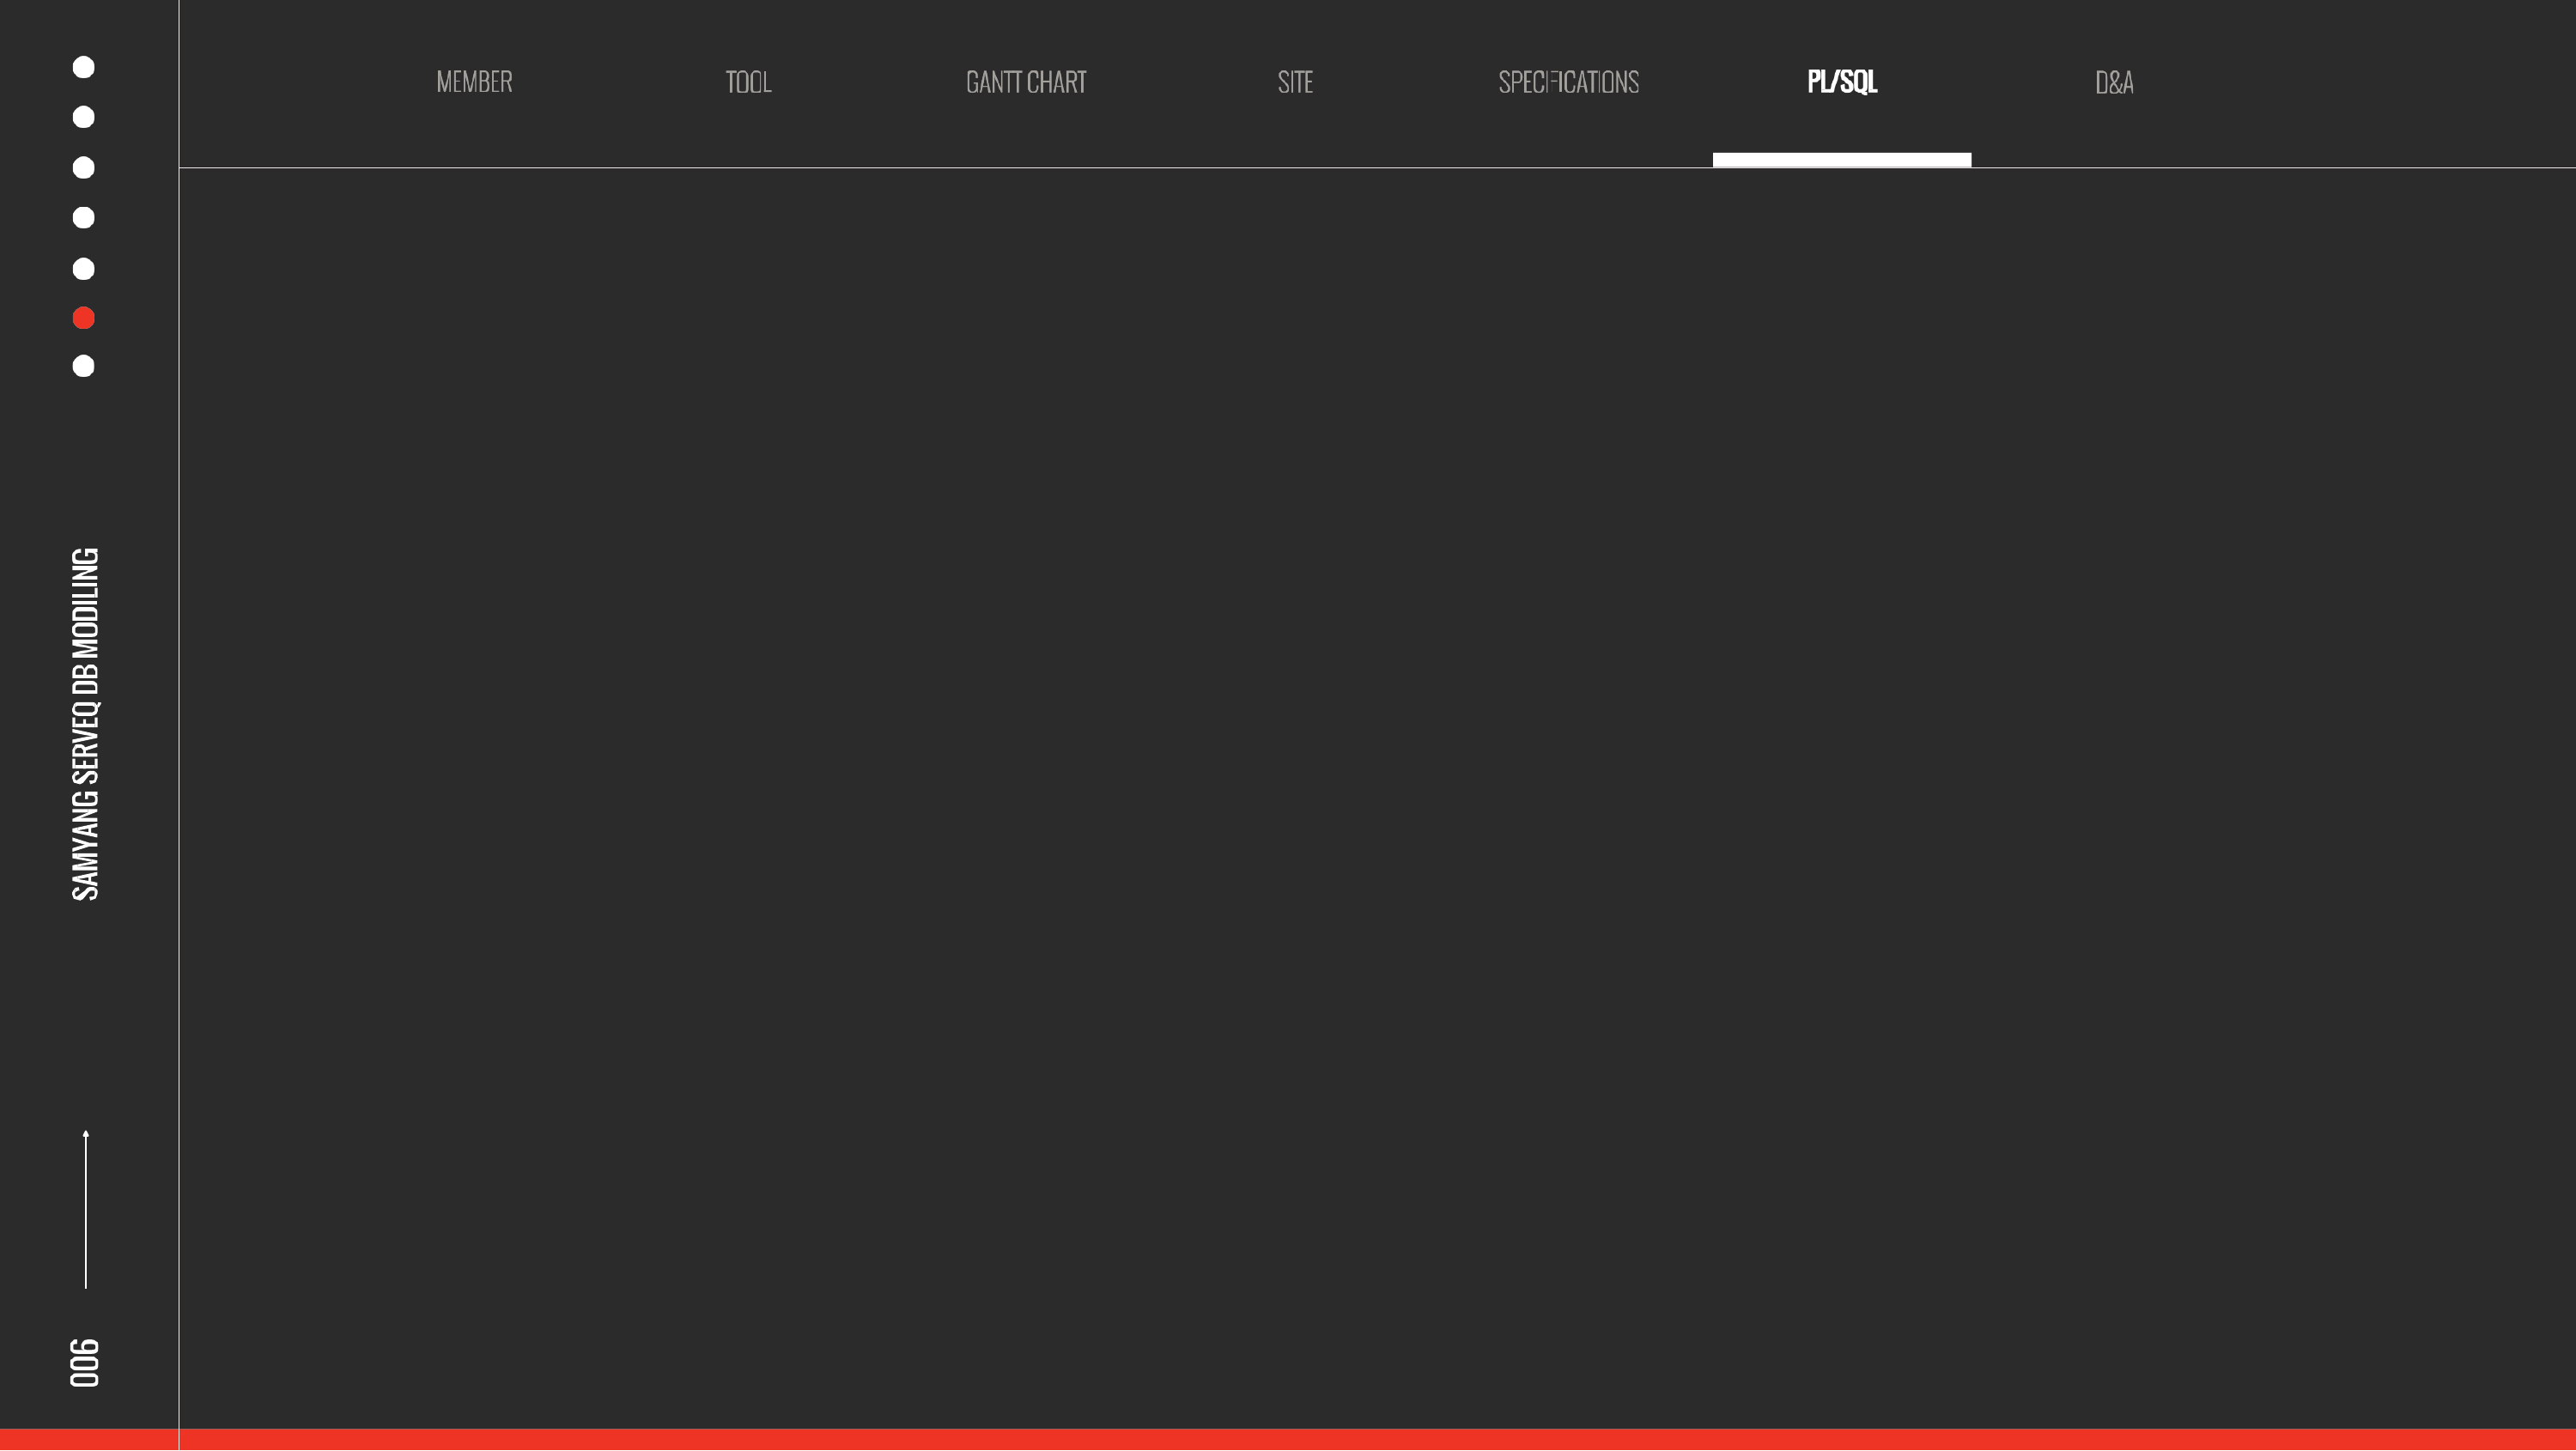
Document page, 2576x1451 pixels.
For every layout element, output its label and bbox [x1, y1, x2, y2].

text_box [72, 743, 98, 757]
text_box [70, 1357, 99, 1387]
text_box [72, 665, 98, 678]
text_box [72, 809, 98, 822]
text_box [72, 792, 98, 806]
text_box [72, 770, 98, 785]
text_box [72, 207, 94, 228]
text_box [0, 0, 2576, 1450]
text_box [967, 70, 1023, 93]
text_box [72, 258, 94, 280]
text_box [72, 887, 98, 901]
text_box [72, 156, 94, 179]
text_box [72, 681, 98, 695]
text_box [1551, 70, 1558, 93]
text_box [1616, 70, 1639, 93]
text_box [1499, 70, 1548, 93]
text_box [70, 1339, 99, 1354]
text_box [72, 355, 94, 377]
text_box [72, 607, 98, 621]
text_box [726, 70, 762, 93]
text_box [72, 307, 94, 329]
text_box [1279, 70, 1313, 93]
text_box [72, 871, 98, 887]
text_box [72, 640, 98, 658]
text_box [72, 758, 98, 769]
text_box [72, 701, 101, 716]
text_box [72, 823, 98, 838]
text_box [72, 587, 98, 598]
text_box [72, 837, 98, 871]
text_box [72, 717, 98, 744]
text_box [479, 70, 512, 93]
text_box [72, 106, 94, 128]
text_box [72, 56, 94, 78]
text_box [72, 622, 98, 638]
text_box [83, 1131, 88, 1290]
text_box [1564, 70, 1601, 93]
text_box [72, 549, 98, 564]
text_box [453, 70, 477, 93]
text_box [72, 566, 98, 580]
text_box [1028, 70, 1087, 93]
text_box [2097, 70, 2134, 94]
text_box [1602, 70, 1613, 93]
text_box [1808, 70, 1878, 96]
text_box [763, 70, 772, 93]
text_box [438, 70, 451, 93]
